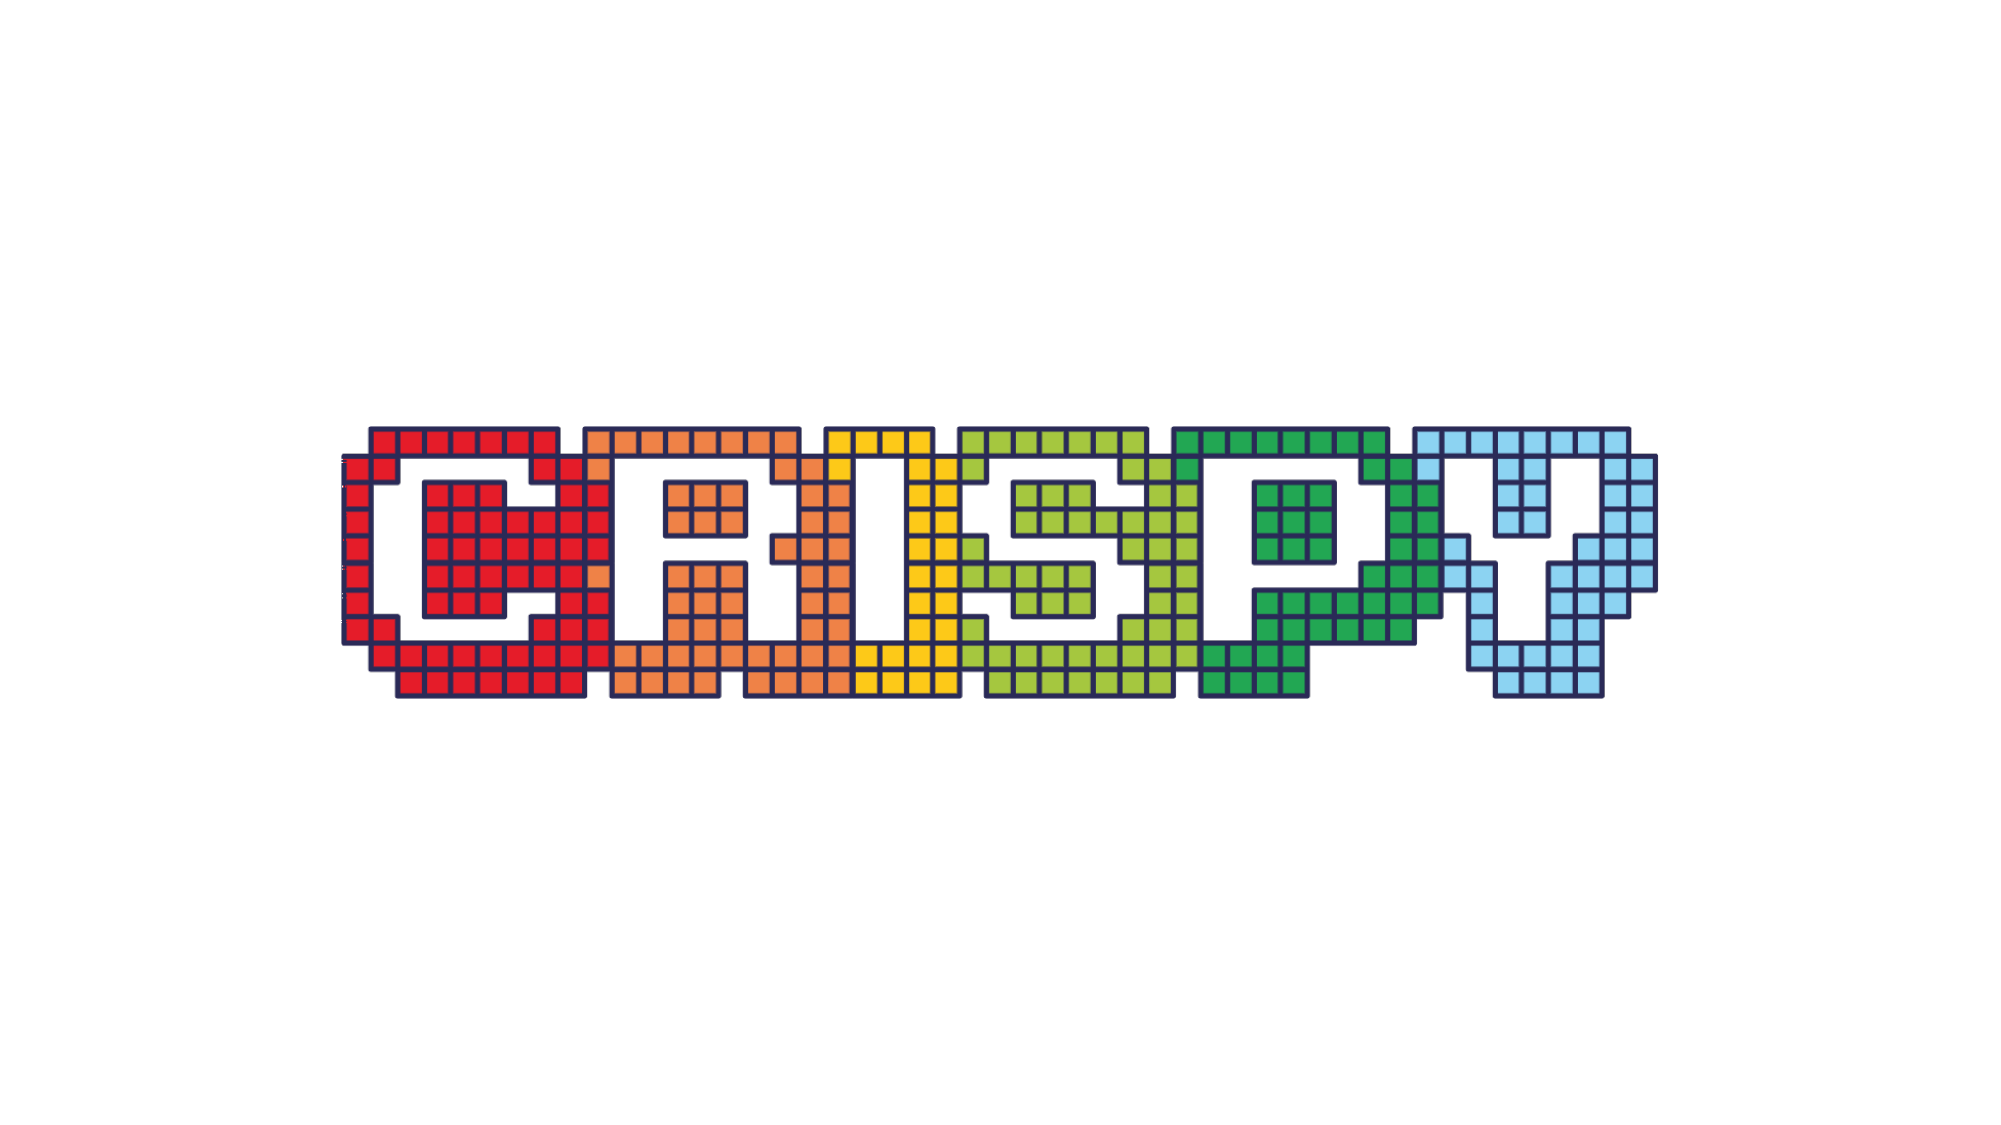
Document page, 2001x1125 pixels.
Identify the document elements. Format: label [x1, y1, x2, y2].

picture [341, 426, 1659, 699]
